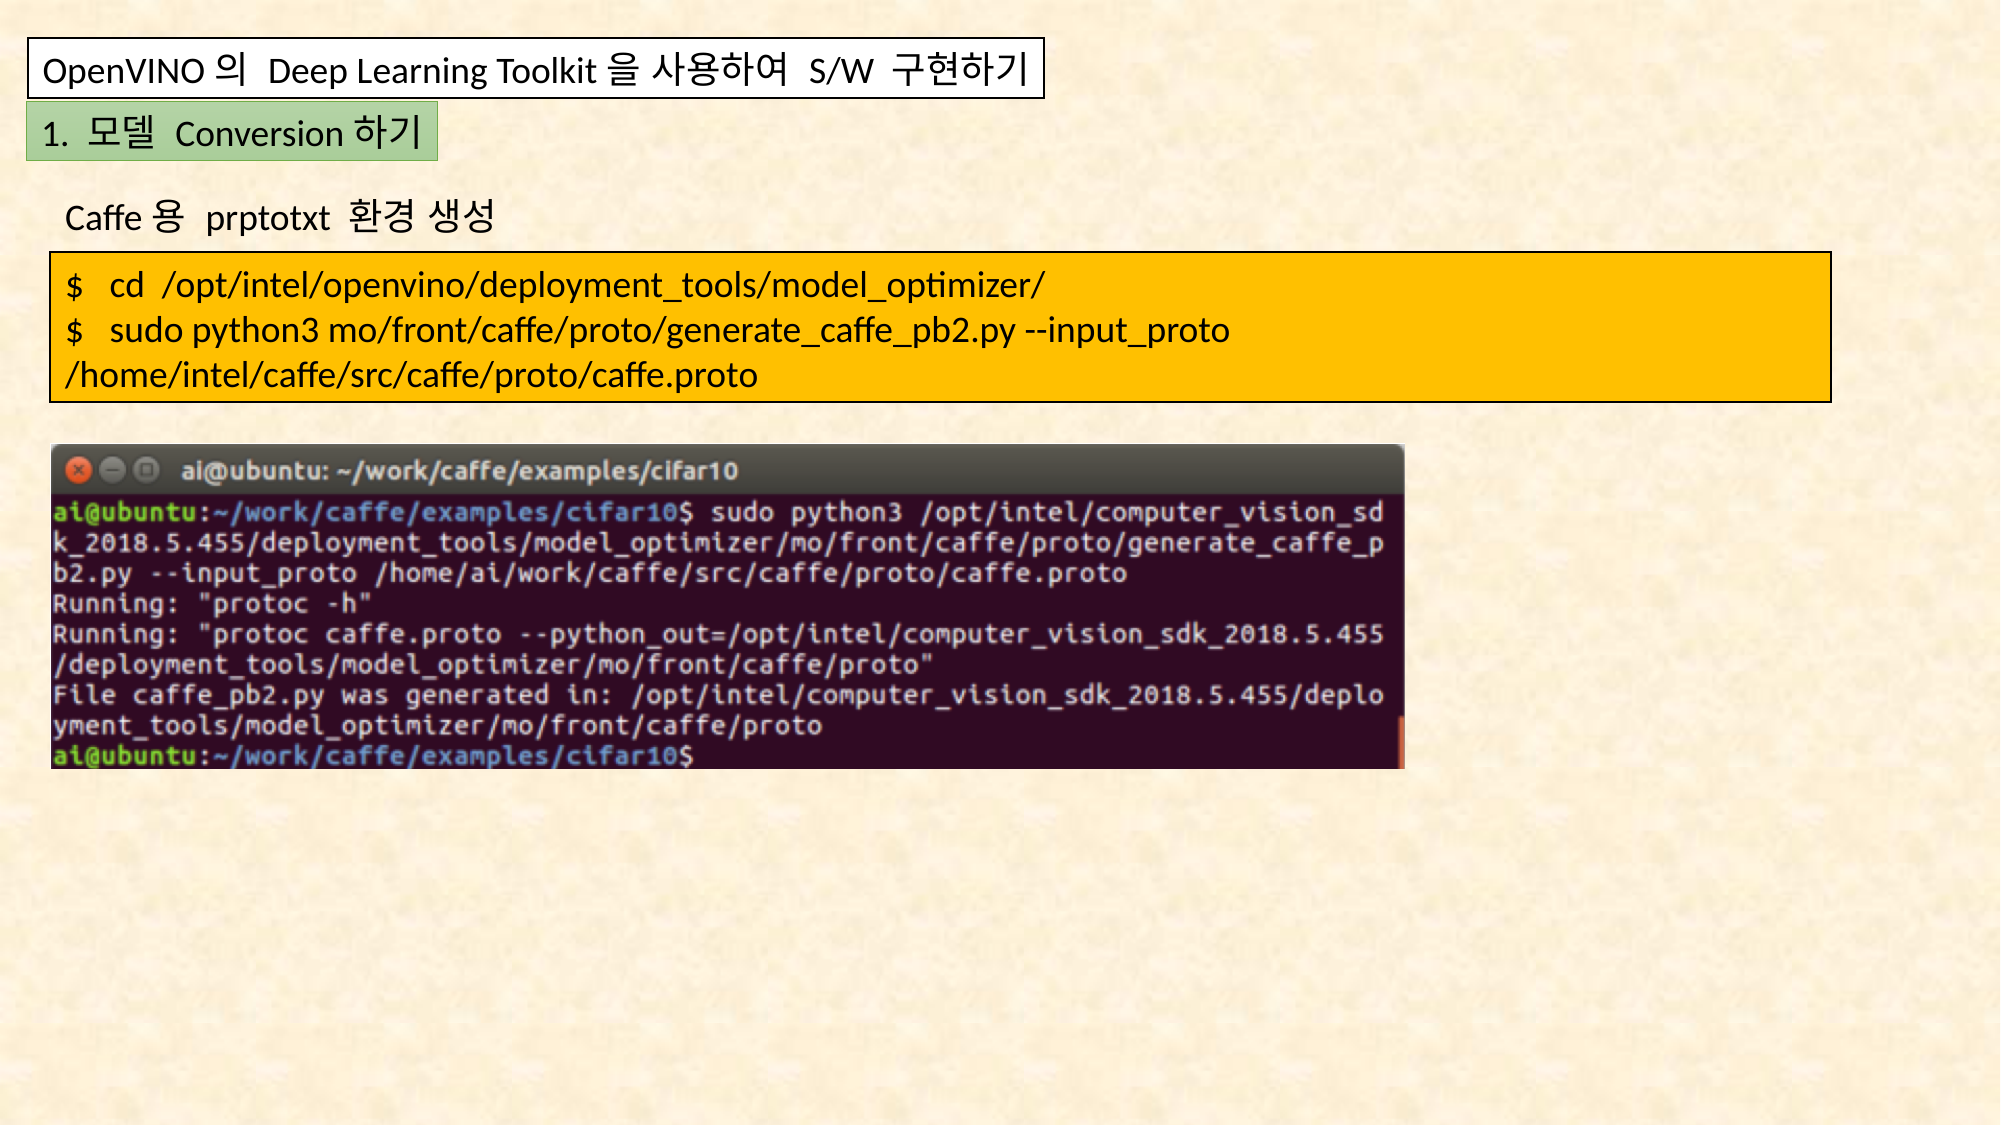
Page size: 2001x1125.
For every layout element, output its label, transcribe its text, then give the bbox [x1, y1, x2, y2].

text_box $ cd /opt/intel/openvino/deployment_tools/model_optimizer/ $ sudo python3 mo/front/caffe/proto/generate_caffe_pb2.py --input_proto /home/intel/caffe/src/caffe/proto/caffe.proto [49, 251, 1832, 403]
text_box 1. 모델 Conversion하기 [26, 101, 438, 161]
text_box Caffe용 prptotxt 환경 생성 [50, 185, 1849, 246]
text_box OpenVINO의 Deep Learning Toolkit을 사용하여 S/W 구현하기 [27, 37, 1045, 99]
picture [0, 0, 2001, 1125]
